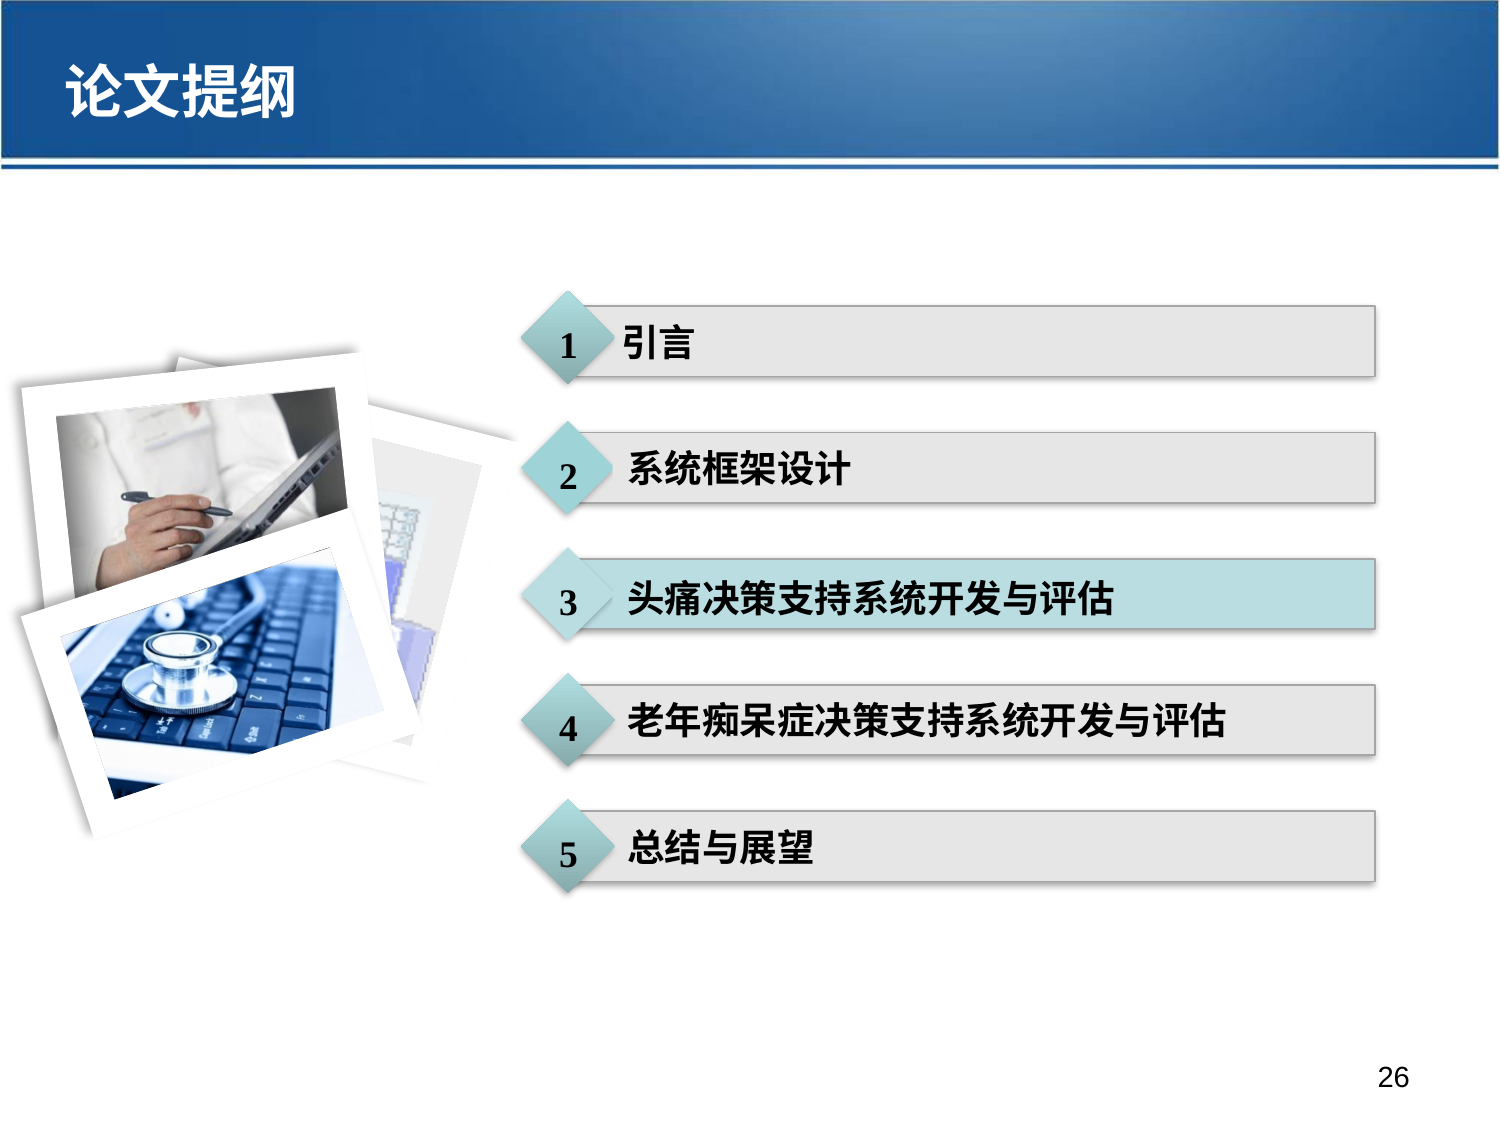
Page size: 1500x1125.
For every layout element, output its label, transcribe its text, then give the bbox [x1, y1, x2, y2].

text_box 1 [521, 290, 615, 385]
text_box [520, 546, 1376, 642]
text_box 论文提纲 [49, 47, 1329, 133]
text_box [585, 305, 1376, 377]
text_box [520, 672, 1376, 768]
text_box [520, 420, 1376, 515]
picture [0, 0, 1500, 1125]
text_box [520, 799, 1376, 894]
text_box 引言 [606, 311, 712, 371]
slide_number 26 [1074, 1051, 1426, 1125]
